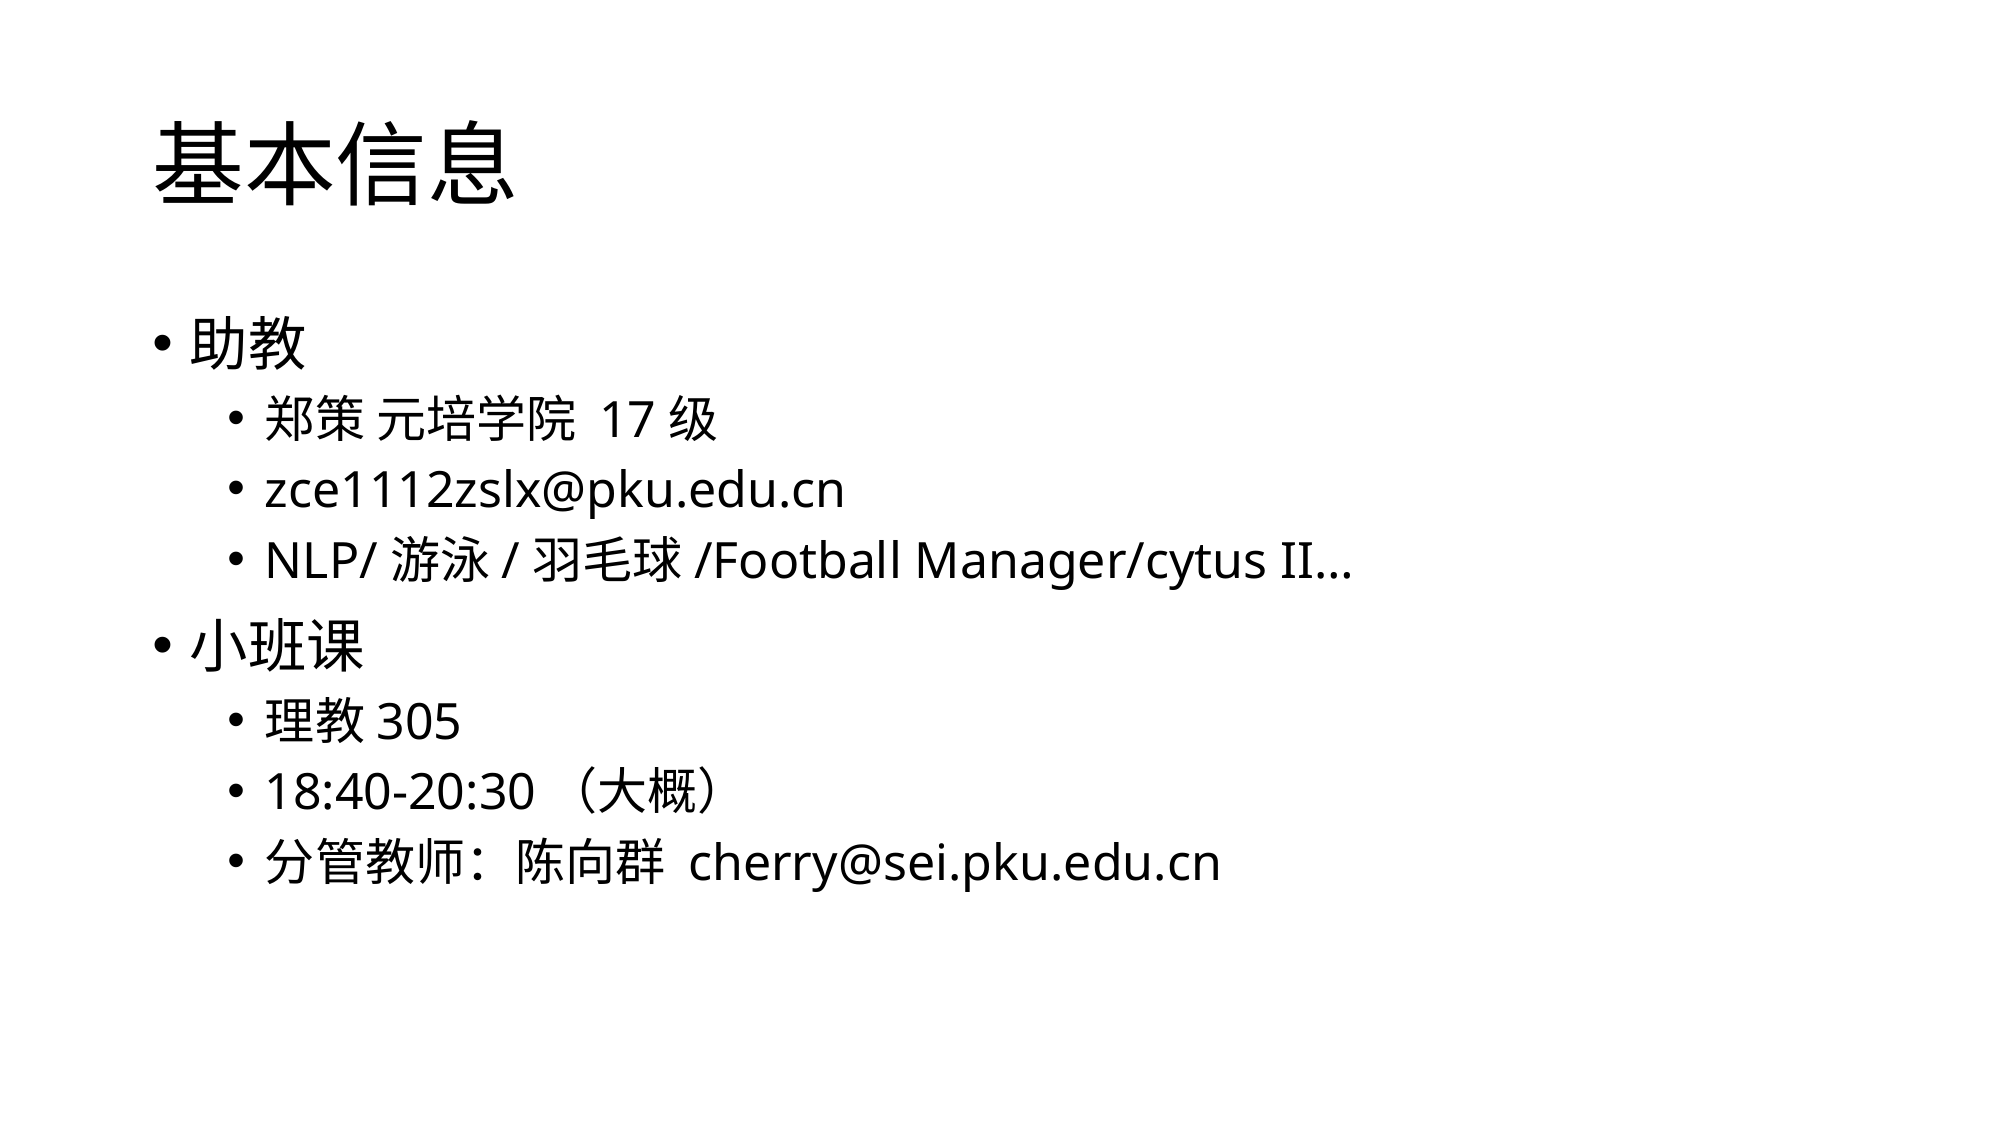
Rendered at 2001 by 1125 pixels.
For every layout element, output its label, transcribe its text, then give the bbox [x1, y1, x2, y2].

title 基本信息 [137, 59, 1863, 278]
list 助教 郑策 元培学院 17级 zce1112zslx@pku.edu.cn NLP/游泳/羽毛球/Football Manager/cytus II… 小班课 理教305 18:40-20:30（大概） 分管教师：陈向群 cherry@sei.pku.edu.cn [137, 299, 1863, 1014]
